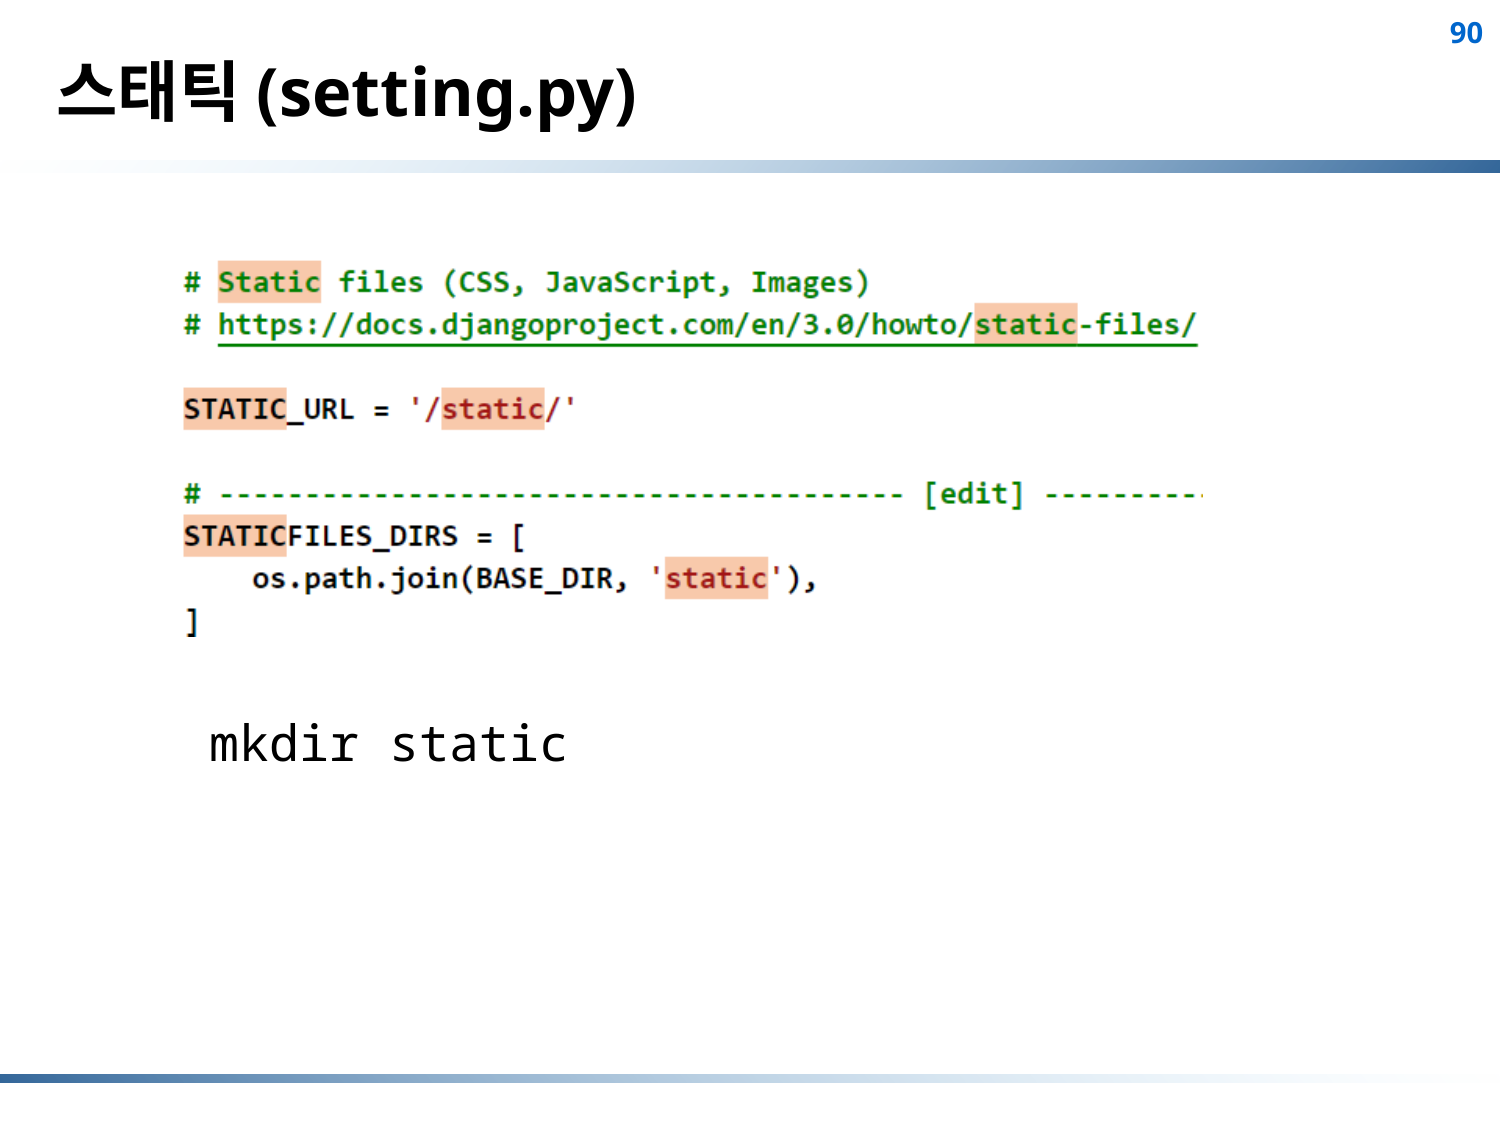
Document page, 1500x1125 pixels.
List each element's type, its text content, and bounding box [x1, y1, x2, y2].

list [175, 250, 1203, 637]
text_box mkdir static [194, 704, 948, 779]
title 스태틱(setting.py) [41, 19, 1424, 161]
